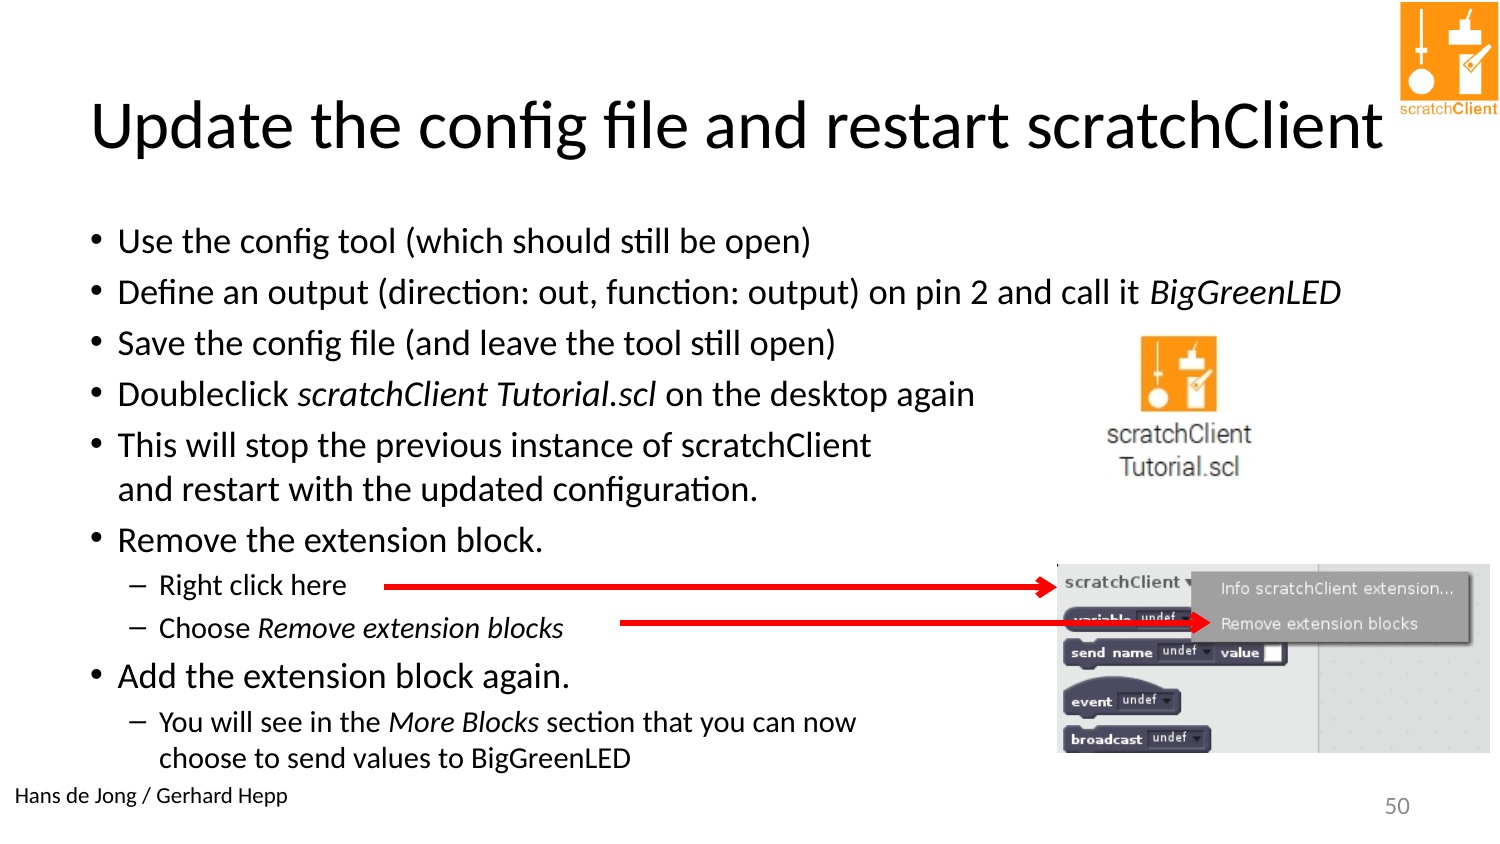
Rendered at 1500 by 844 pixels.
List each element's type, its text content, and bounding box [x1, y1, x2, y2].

slide_number 50 [1340, 782, 1425, 827]
picture [1080, 327, 1294, 517]
title Update the config file and restart scratchClient [75, 33, 1425, 209]
picture [1398, 2, 1499, 118]
list Use the config tool (which should still be open) Define an output (direction: out, function: output) on pin 2 and call it BigGreenLED Save the config file (and leave the tool still open) Doubleclick scratchClient Tutorial.scl on the desktop again This will stop the previous instance of scratchClient and restart with the updated configuration. Remove the extension block. Right click here Choose Remove extension blocks Add the extension block again. You will see in the More Blocks section that you can now choose to send values to BigGreenLED [75, 209, 1425, 788]
picture [1056, 564, 1491, 753]
